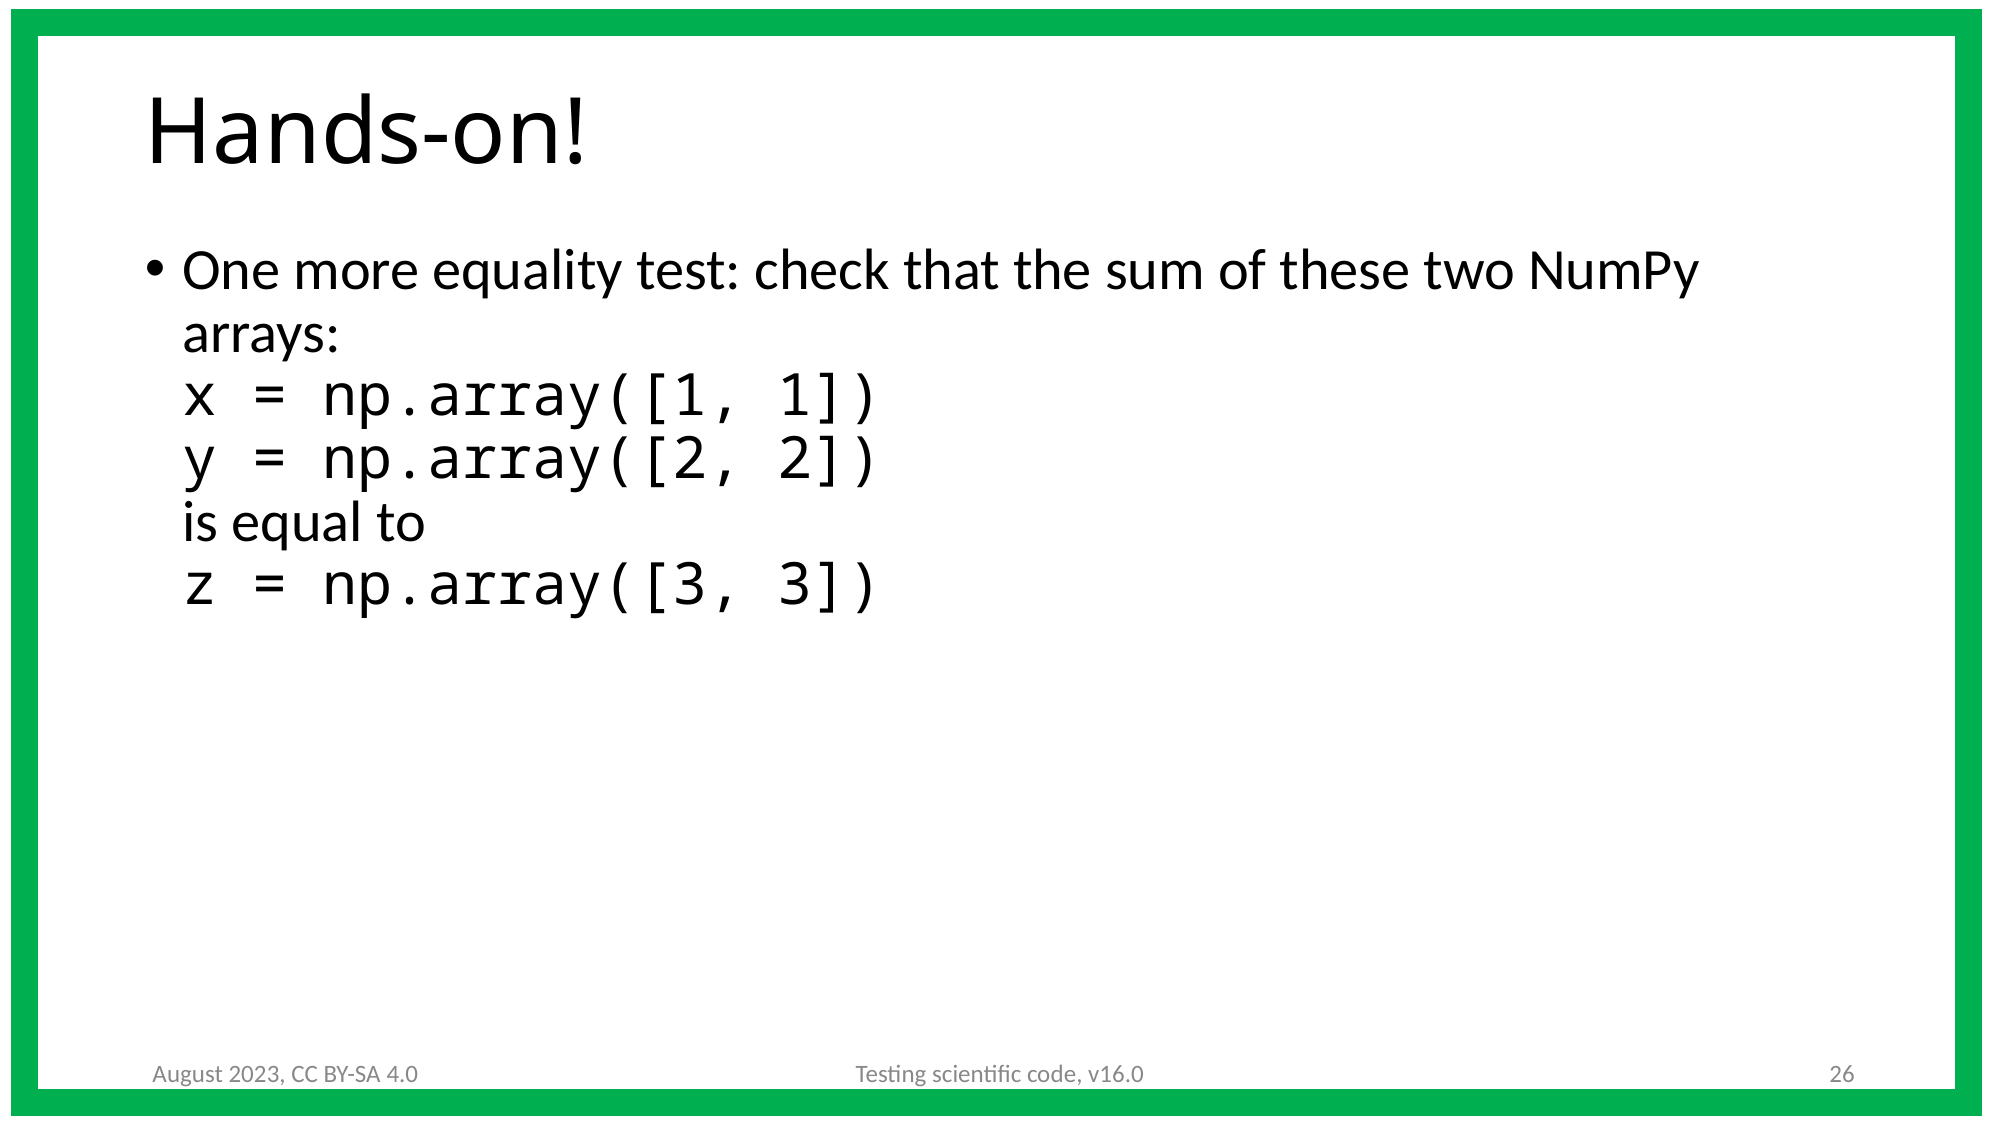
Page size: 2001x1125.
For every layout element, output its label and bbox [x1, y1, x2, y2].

text_box [24, 22, 1969, 1103]
